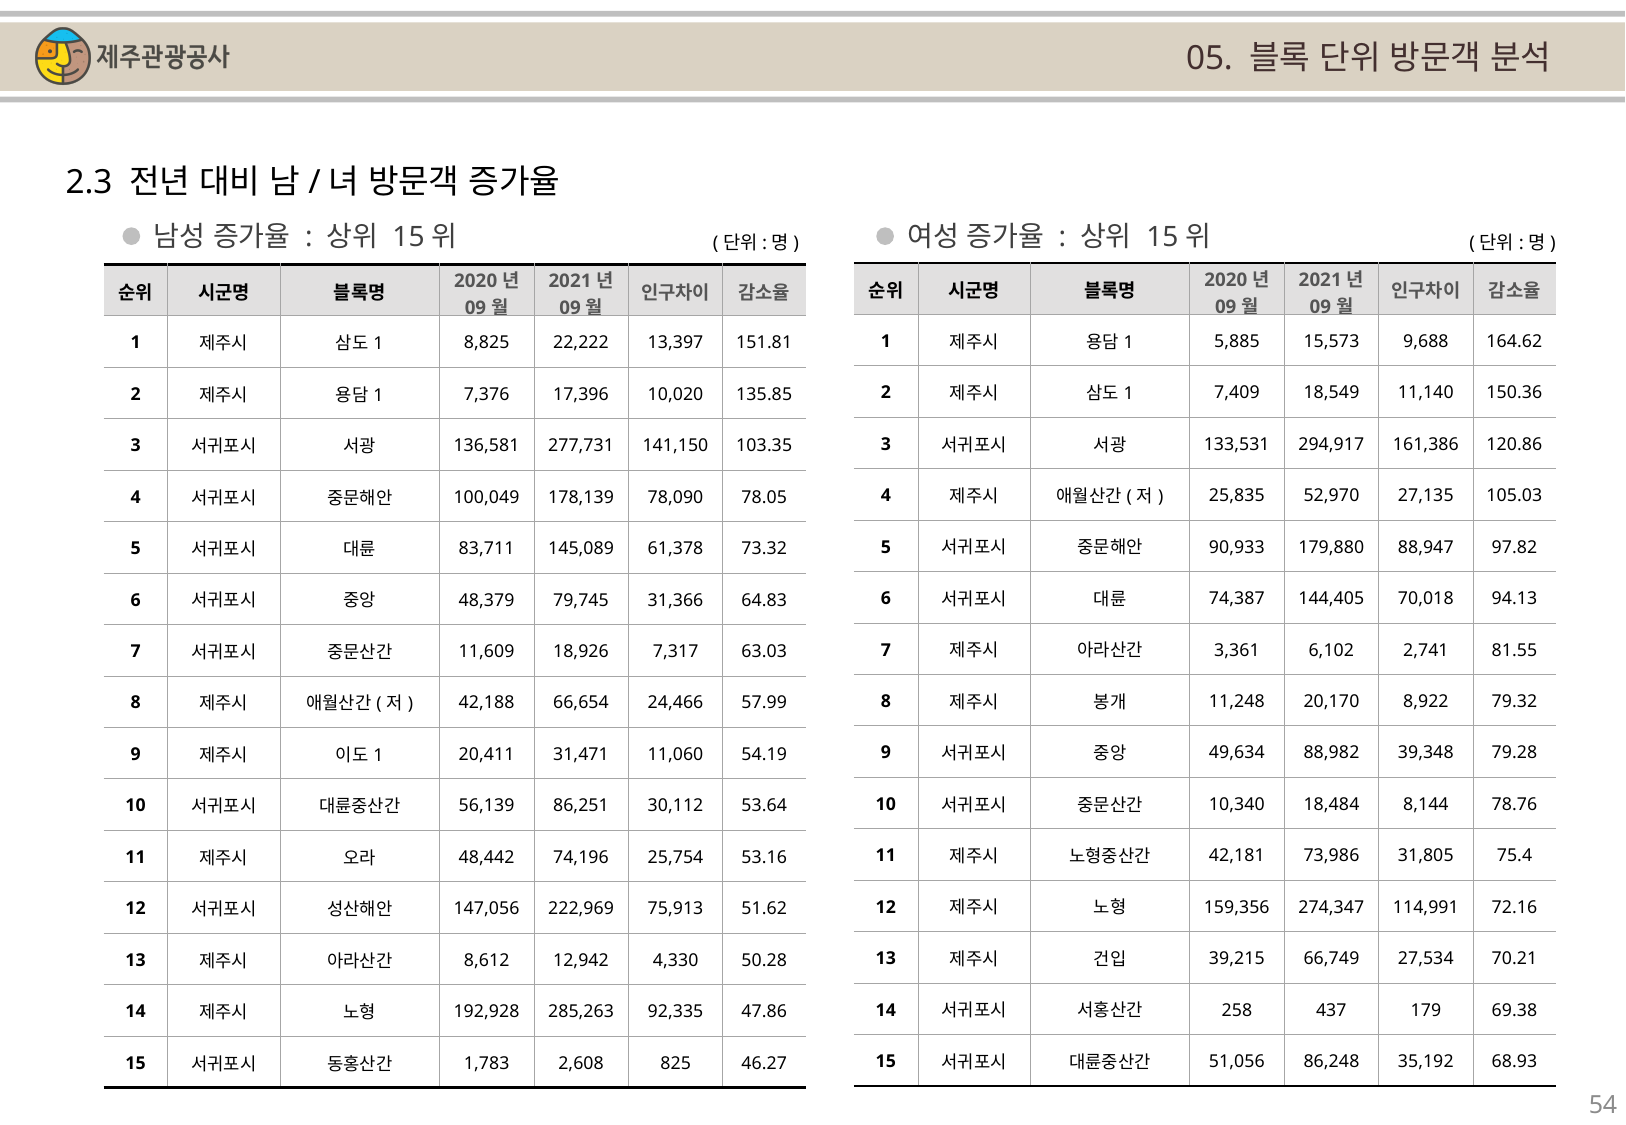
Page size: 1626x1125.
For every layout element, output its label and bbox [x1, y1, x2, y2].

table_cell [281, 728, 439, 778]
table_cell [854, 418, 918, 468]
table_cell [168, 368, 280, 418]
table_cell [104, 625, 167, 676]
table_cell [104, 934, 167, 984]
table_cell [1285, 778, 1378, 828]
table_cell [168, 677, 280, 727]
table_cell [1474, 1035, 1556, 1063]
table_cell [104, 831, 167, 881]
table_cell [535, 779, 628, 830]
table_header [1031, 264, 1189, 314]
text_box [50, 152, 1144, 208]
table_cell [1285, 315, 1378, 365]
table_cell [629, 831, 722, 881]
table_cell [281, 522, 439, 573]
table_cell [535, 677, 628, 727]
table_cell [854, 881, 918, 931]
table_cell [1285, 675, 1378, 725]
table_cell [919, 521, 1030, 571]
table_cell [104, 471, 167, 521]
table_cell [168, 985, 280, 1036]
picture [31, 26, 232, 87]
table_cell [1031, 932, 1189, 983]
table_cell [1379, 675, 1473, 725]
table_cell [1031, 572, 1189, 623]
table_cell [535, 522, 628, 573]
table_cell [1285, 572, 1378, 623]
table_cell [723, 831, 806, 881]
table_cell [1474, 521, 1556, 571]
table_cell [168, 779, 280, 830]
table_cell [104, 368, 167, 418]
table_cell [281, 471, 439, 521]
table_cell [854, 315, 918, 365]
table_cell [1285, 984, 1378, 1034]
text_box [1454, 223, 1571, 261]
table_cell [281, 1037, 439, 1086]
table_cell [281, 419, 439, 470]
table_cell [168, 471, 280, 521]
table_cell [723, 316, 806, 367]
table_cell [629, 574, 722, 624]
table_cell [1379, 881, 1473, 931]
table_cell [919, 778, 1030, 828]
table_cell [723, 574, 806, 624]
table_cell [440, 728, 534, 778]
table_cell [629, 522, 722, 573]
table_cell [1190, 726, 1284, 777]
table_cell [1474, 572, 1556, 623]
table_cell [1031, 418, 1189, 468]
table_cell [919, 1035, 1030, 1085]
table_cell [919, 726, 1030, 777]
table_cell [1190, 778, 1284, 828]
table_cell [535, 882, 628, 933]
table_cell [1031, 366, 1189, 417]
table_cell [723, 934, 806, 984]
table_cell [1190, 675, 1284, 725]
table_cell [104, 779, 167, 830]
table_cell [1190, 624, 1284, 674]
table_cell [1190, 572, 1284, 623]
table_cell [281, 316, 439, 367]
table_cell [281, 368, 439, 418]
table_cell [1474, 315, 1556, 365]
table_cell [281, 677, 439, 727]
table_cell [168, 419, 280, 470]
table_cell [629, 985, 722, 1036]
table_cell [919, 469, 1030, 520]
table_cell [281, 625, 439, 676]
table_cell [440, 625, 534, 676]
table_cell [440, 882, 534, 933]
table_cell [1031, 315, 1189, 365]
table_cell [440, 934, 534, 984]
table_cell [535, 419, 628, 470]
table_cell [1031, 675, 1189, 725]
table_cell [629, 419, 722, 470]
table_cell [104, 574, 167, 624]
table_cell [1190, 984, 1284, 1034]
table_cell [1379, 984, 1473, 1034]
table_cell [1031, 829, 1189, 880]
table_cell [723, 368, 806, 418]
table_cell [1474, 932, 1556, 983]
table_cell [854, 1035, 918, 1085]
table_cell [1285, 726, 1378, 777]
table_cell [1285, 418, 1378, 468]
table_cell [854, 572, 918, 623]
table_cell [1379, 829, 1473, 880]
table_cell [281, 934, 439, 984]
table_cell [281, 882, 439, 933]
table_cell [1031, 469, 1189, 520]
table_cell [629, 882, 722, 933]
table_cell [168, 574, 280, 624]
table_header [629, 266, 722, 315]
table_cell [104, 985, 167, 1036]
table_cell [104, 522, 167, 573]
table_cell [723, 419, 806, 470]
table_cell [919, 624, 1030, 674]
table_cell [919, 932, 1030, 983]
table_cell [629, 316, 722, 367]
table_cell [854, 984, 918, 1034]
table_cell [1379, 418, 1473, 468]
table_cell [1379, 1035, 1473, 1063]
table_cell [1474, 984, 1556, 1034]
table_cell [1190, 366, 1284, 417]
table_cell [629, 1037, 722, 1086]
table_cell [104, 419, 167, 470]
table_cell [535, 471, 628, 521]
table_cell [854, 726, 918, 777]
table_cell [1474, 675, 1556, 725]
table_cell [1474, 829, 1556, 880]
table_cell [1031, 521, 1189, 571]
table_cell [1379, 521, 1473, 571]
table_cell [854, 932, 918, 983]
table_cell [1285, 1035, 1378, 1063]
table_cell [535, 368, 628, 418]
table_cell [854, 778, 918, 828]
table_cell [281, 985, 439, 1036]
table_cell [723, 677, 806, 727]
table_cell [440, 368, 534, 418]
table_cell [104, 316, 167, 367]
table_cell [919, 829, 1030, 880]
table_cell [1031, 984, 1189, 1034]
table_cell [1285, 624, 1378, 674]
table_cell [1031, 624, 1189, 674]
table_cell [1474, 624, 1556, 674]
table_cell [1285, 829, 1378, 880]
table_cell [629, 471, 722, 521]
table_cell [440, 677, 534, 727]
table_header [281, 266, 439, 315]
table_cell [440, 831, 534, 881]
table_cell [854, 829, 918, 880]
table_cell [281, 831, 439, 881]
table_cell [535, 625, 628, 676]
table_cell [629, 934, 722, 984]
table_cell [535, 831, 628, 881]
table_cell [1285, 521, 1378, 571]
table_cell [723, 625, 806, 676]
table_cell [535, 1037, 628, 1086]
table_cell [854, 624, 918, 674]
table_header [168, 266, 280, 315]
table_cell [723, 471, 806, 521]
table_cell [919, 675, 1030, 725]
slide_number [1251, 1063, 1618, 1123]
table_cell [1379, 469, 1473, 520]
table_cell [281, 574, 439, 624]
table_cell [854, 675, 918, 725]
table_cell [919, 418, 1030, 468]
table_header [440, 266, 534, 315]
table_cell [1285, 932, 1378, 983]
table_cell [440, 419, 534, 470]
table_cell [104, 882, 167, 933]
table_cell [1285, 366, 1378, 417]
table_cell [535, 985, 628, 1036]
table_cell [1031, 881, 1189, 931]
table_cell [1190, 521, 1284, 571]
table_cell [440, 779, 534, 830]
table_header [1474, 264, 1556, 314]
text_box [698, 223, 814, 261]
table_cell [1379, 315, 1473, 365]
table_cell [1474, 418, 1556, 468]
table_cell [1379, 726, 1473, 777]
table_cell [168, 316, 280, 367]
table_cell [1190, 829, 1284, 880]
text_box [875, 210, 1226, 260]
table_cell [1190, 418, 1284, 468]
table_cell [919, 366, 1030, 417]
table_cell [629, 677, 722, 727]
table_cell [1379, 778, 1473, 828]
table_cell [440, 1037, 534, 1086]
table_cell [104, 728, 167, 778]
table_cell [168, 728, 280, 778]
table_cell [1031, 1035, 1189, 1085]
table_cell [168, 522, 280, 573]
table_cell [440, 471, 534, 521]
table_cell [440, 522, 534, 573]
table_header [1190, 264, 1284, 314]
table_cell [440, 574, 534, 624]
table_cell [629, 728, 722, 778]
table_cell [919, 572, 1030, 623]
table_cell [723, 985, 806, 1036]
table_cell [104, 1037, 167, 1086]
table_cell [919, 881, 1030, 931]
table_cell [1379, 572, 1473, 623]
table_cell [1474, 881, 1556, 931]
text_box [121, 210, 472, 260]
table_cell [1190, 932, 1284, 983]
table_cell [1190, 1035, 1284, 1085]
table_cell [535, 574, 628, 624]
table_cell [629, 368, 722, 418]
table_cell [1285, 881, 1378, 931]
table_cell [1190, 315, 1284, 365]
table_cell [854, 521, 918, 571]
table_header [919, 264, 1030, 314]
table_cell [919, 315, 1030, 365]
table_cell [281, 779, 439, 830]
table_header [723, 266, 806, 315]
table_header [854, 264, 918, 314]
table_cell [1190, 469, 1284, 520]
table_cell [104, 677, 167, 727]
table_cell [629, 779, 722, 830]
table_header [1379, 264, 1473, 314]
table_header [535, 266, 628, 315]
table_cell [1031, 726, 1189, 777]
table_cell [168, 1037, 280, 1086]
table_cell [168, 882, 280, 933]
table_cell [535, 934, 628, 984]
table_cell [168, 625, 280, 676]
table_cell [854, 366, 918, 417]
table_cell [440, 316, 534, 367]
table_cell [629, 625, 722, 676]
table_cell [440, 985, 534, 1036]
table_cell [1379, 624, 1473, 674]
table_cell [723, 882, 806, 933]
table_cell [1474, 778, 1556, 828]
table_cell [1190, 881, 1284, 931]
table_cell [168, 934, 280, 984]
table_cell [168, 831, 280, 881]
text_box [1042, 28, 1595, 84]
table_cell [854, 469, 918, 520]
table_cell [535, 316, 628, 367]
table_cell [723, 779, 806, 830]
table_cell [723, 728, 806, 778]
table_cell [723, 522, 806, 573]
table_cell [1379, 366, 1473, 417]
table_cell [1474, 726, 1556, 777]
table_header [104, 266, 167, 315]
table_cell [1379, 932, 1473, 983]
table_cell [919, 984, 1030, 1034]
table_cell [1474, 469, 1556, 520]
table_cell [1285, 469, 1378, 520]
table_cell [1031, 778, 1189, 828]
table_cell [723, 1037, 806, 1086]
table_cell [535, 728, 628, 778]
table_header [1285, 264, 1378, 314]
table_cell [1474, 366, 1556, 417]
